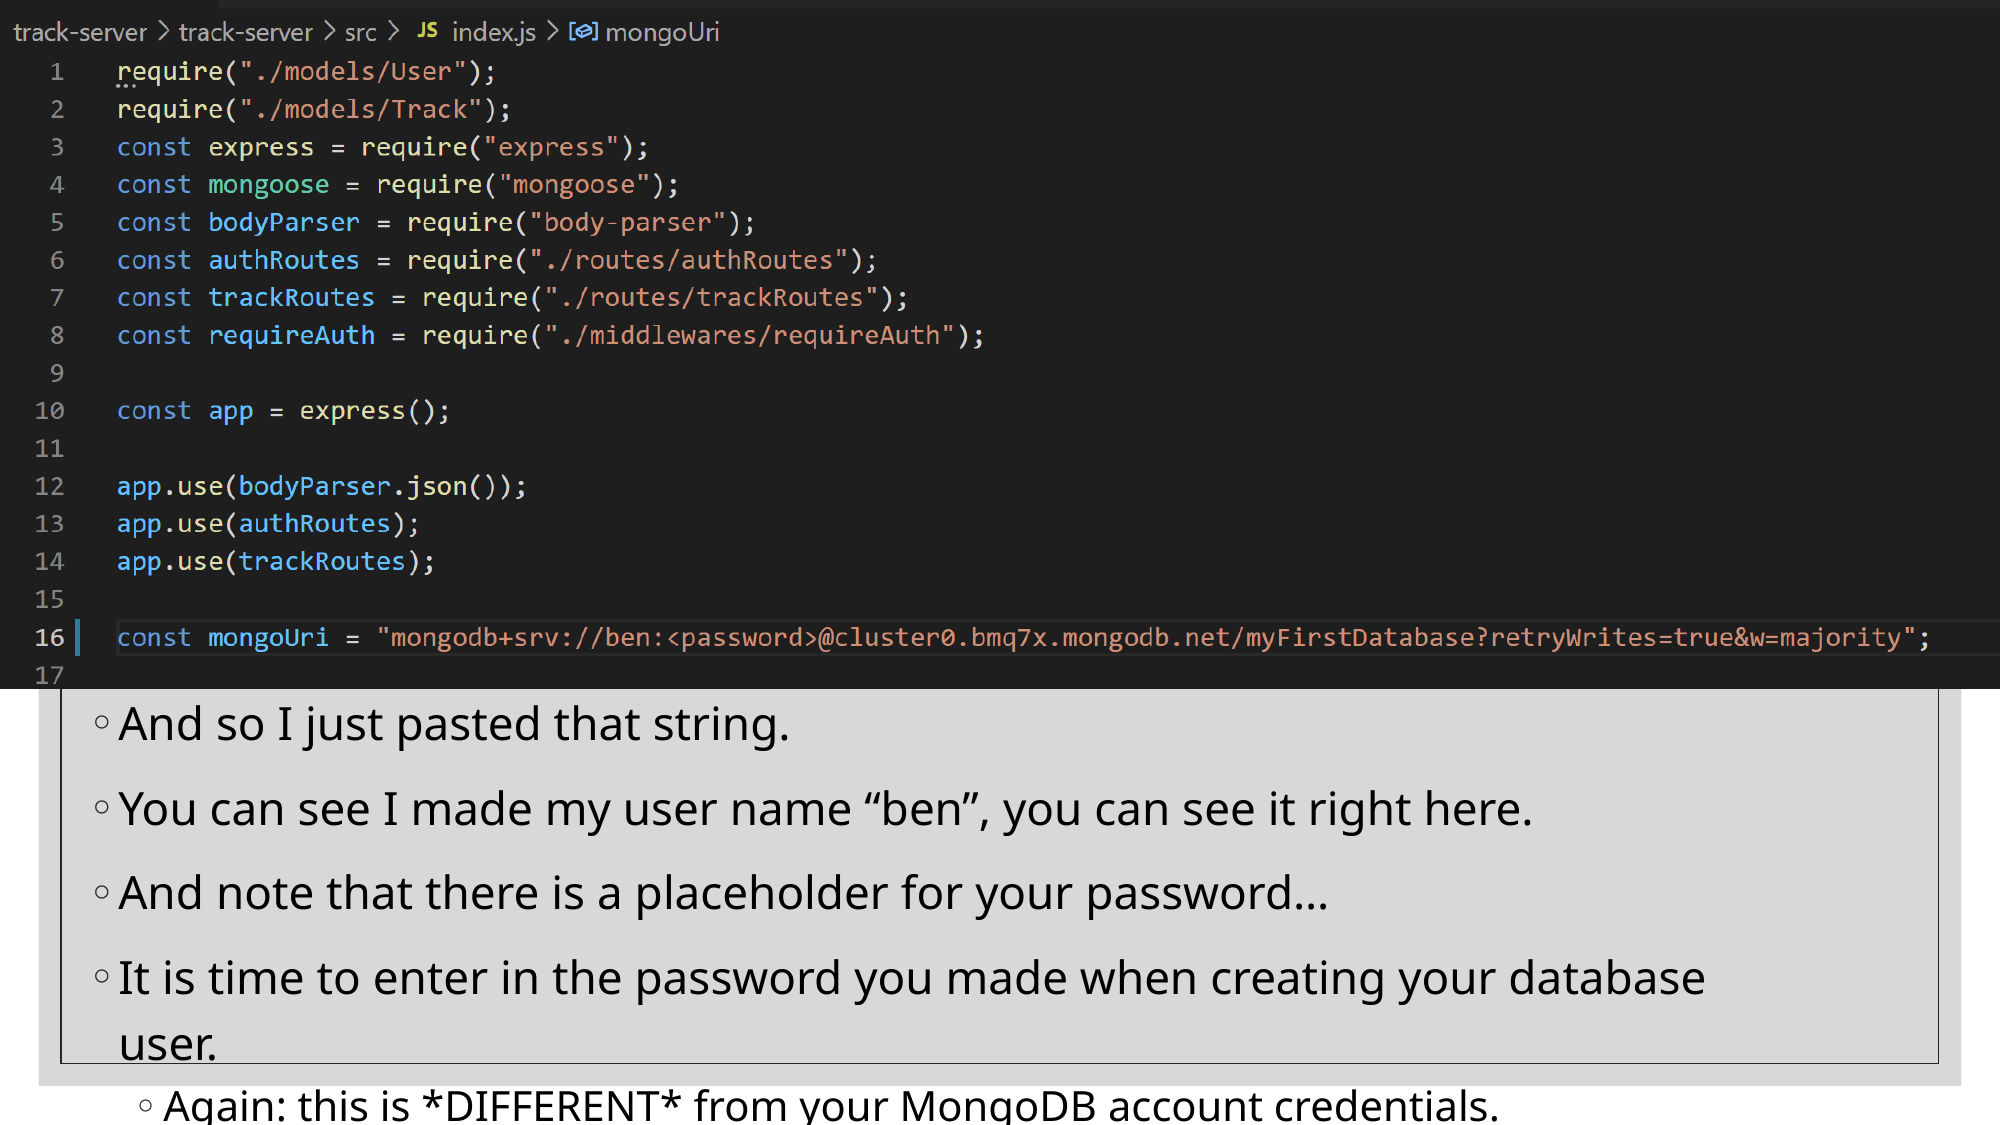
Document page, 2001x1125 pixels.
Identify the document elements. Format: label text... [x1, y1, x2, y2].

picture [0, 0, 2000, 689]
list And so I just pasted that string. You can see I made my user name “ben”, you can see it right here. And note that there is a placeholder for your password… It is time to enter in the password you made when creating your database user. Again: this is *DIFFERENT* from your MongoDB account credentials. [73, 698, 1795, 1125]
